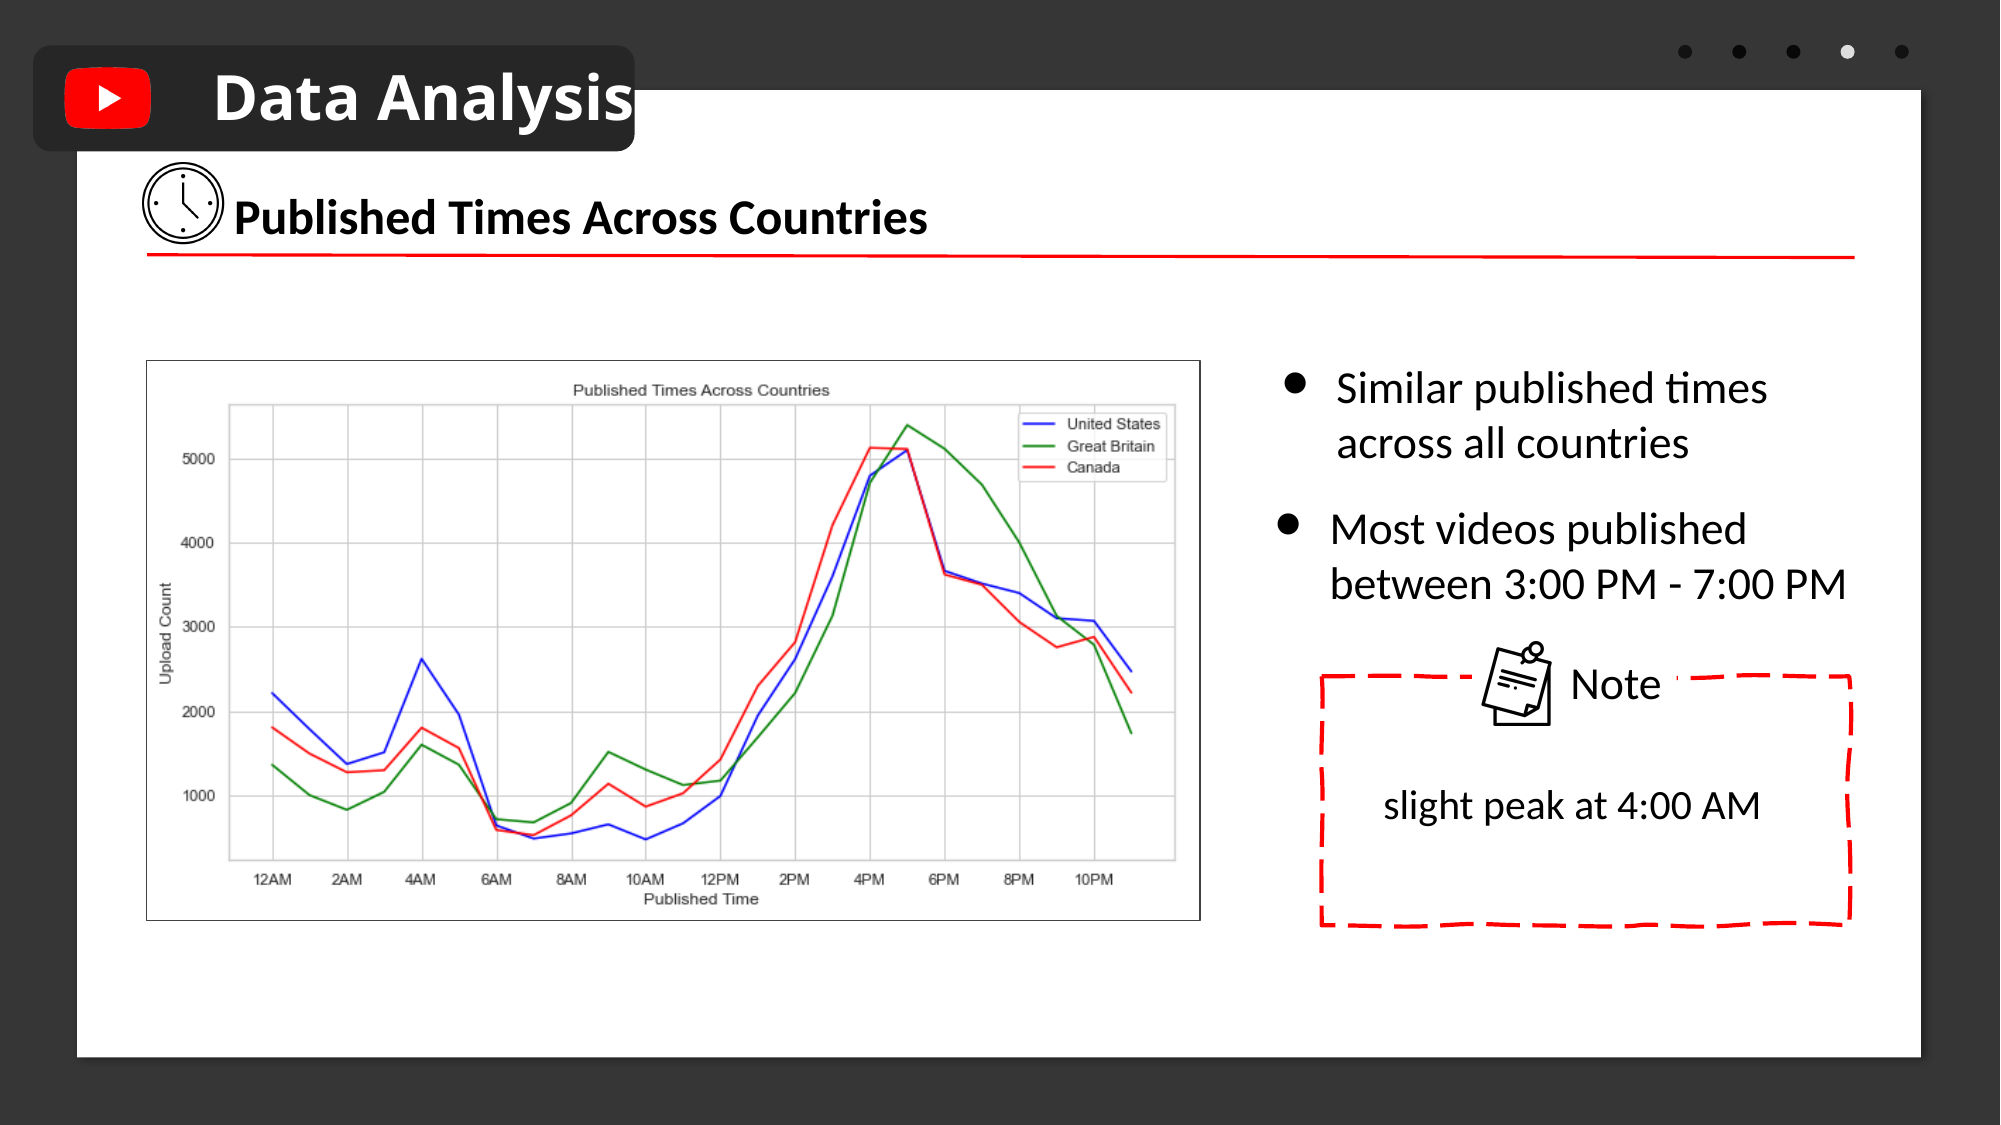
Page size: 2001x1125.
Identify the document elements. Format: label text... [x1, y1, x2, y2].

text_box x [77, 90, 1921, 1058]
picture [146, 361, 1200, 920]
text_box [1239, 342, 1874, 926]
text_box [1677, 44, 1910, 60]
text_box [32, 45, 661, 152]
text_box Published Times Across Countries [240, 169, 1272, 254]
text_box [239, 254, 1855, 258]
picture [130, 150, 236, 256]
picture [64, 67, 157, 129]
